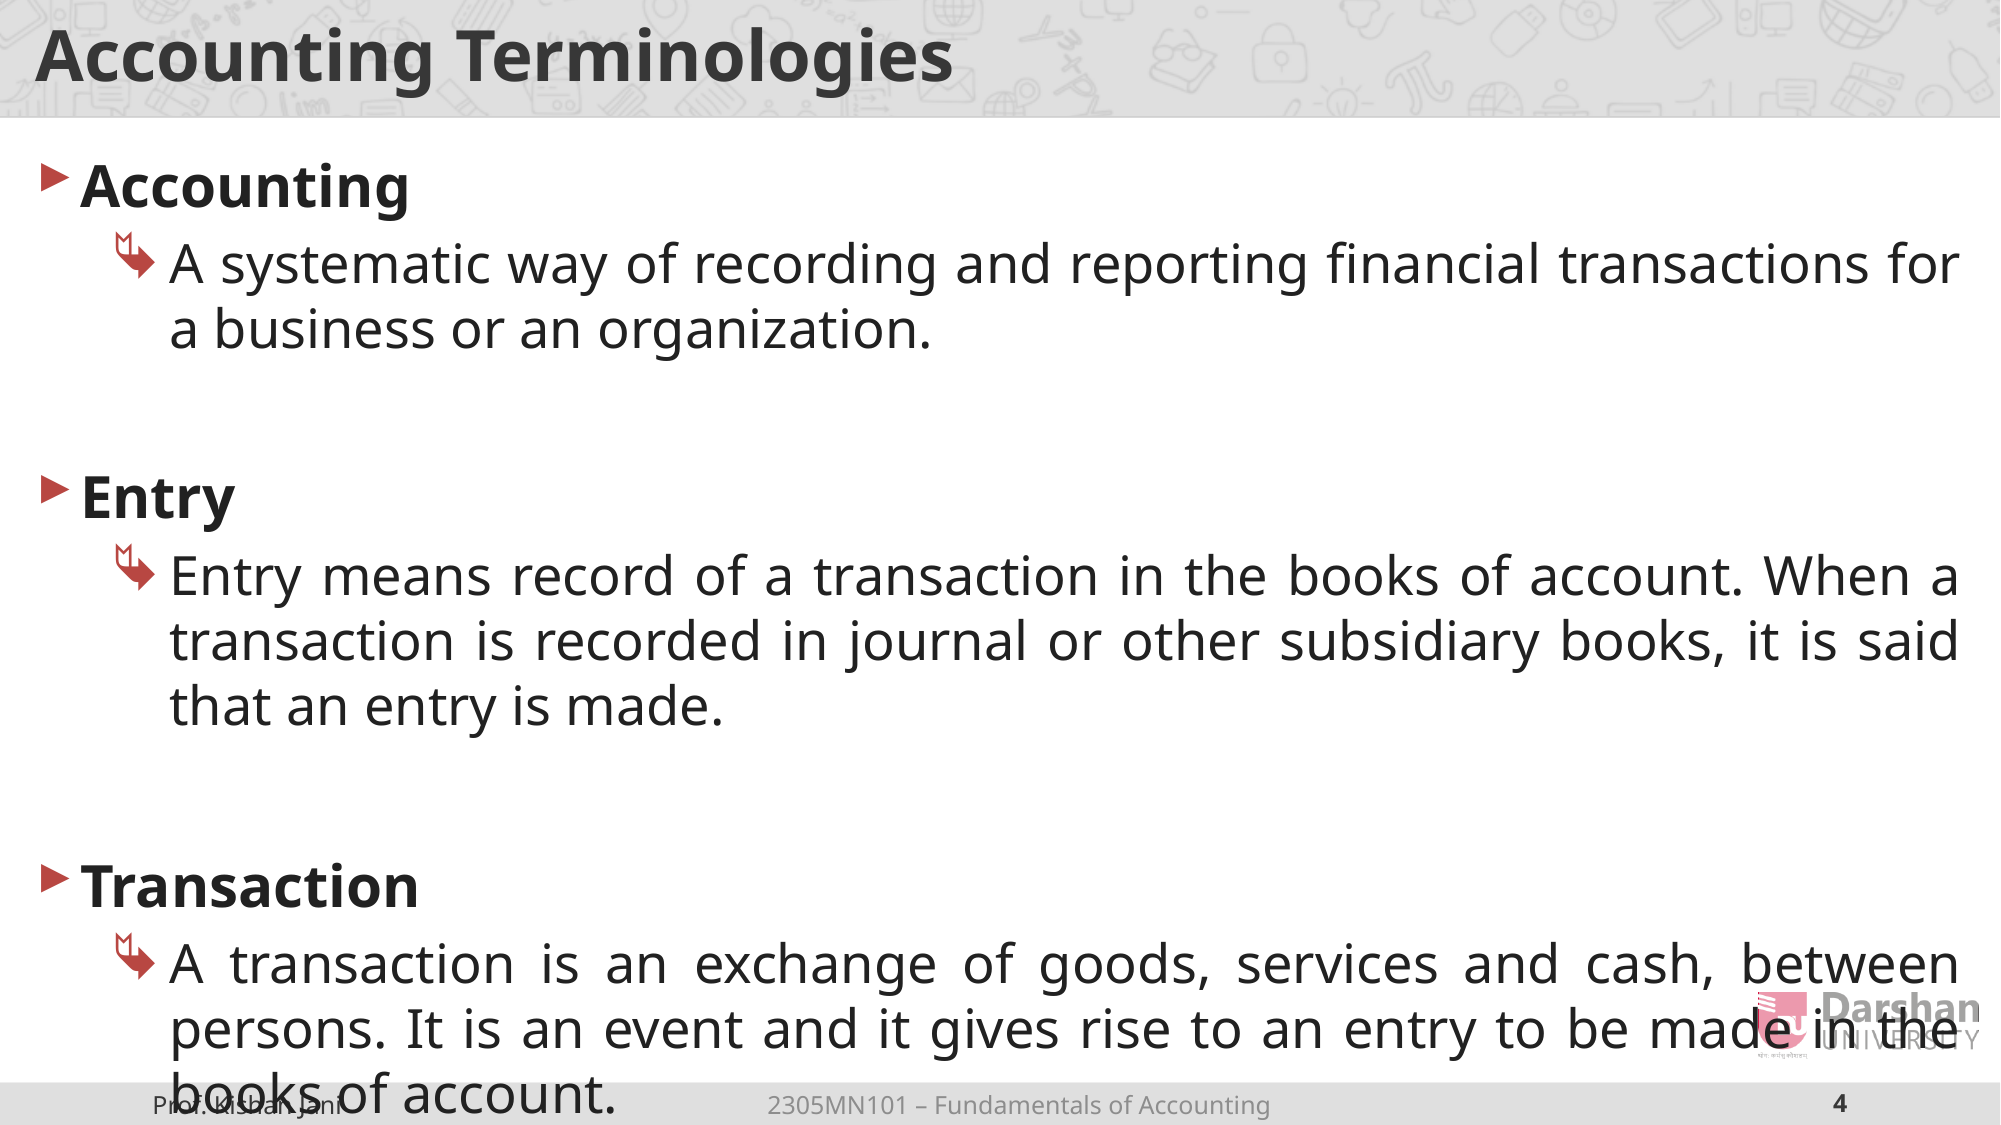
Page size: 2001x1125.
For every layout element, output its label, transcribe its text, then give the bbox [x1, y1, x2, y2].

title Accounting Terminologies [0, 0, 2000, 117]
list Accounting A systematic way of recording and reporting financial transactions for a business or an organization. Entry Entry means record of a transaction in the books of account. When a transaction is recorded in journal or other subsidiary books, it is said that an entry is made. Transaction A transaction is an exchange of goods, services and cash, between persons. It is an event and it gives rise to an entry to be made in the books of account. [21, 141, 1979, 1059]
